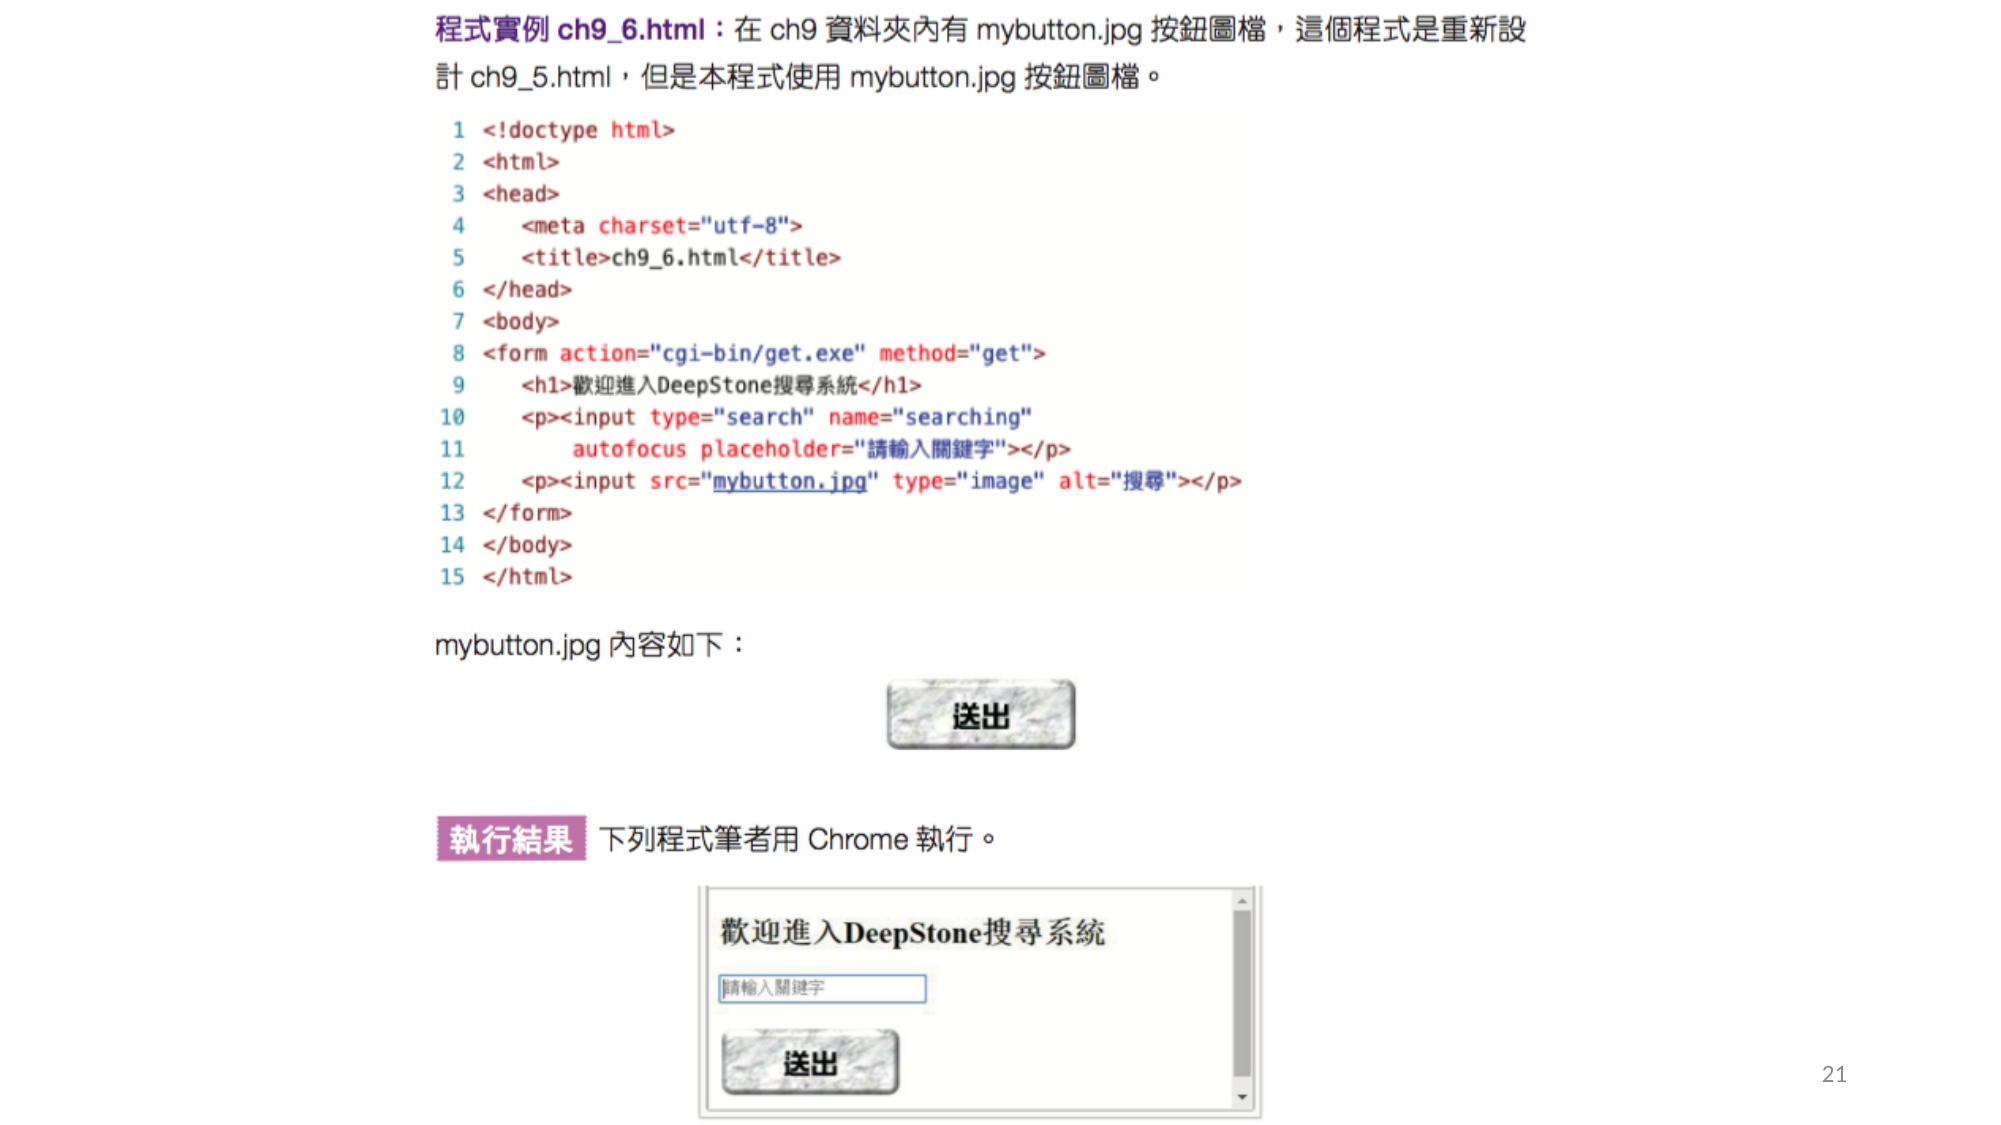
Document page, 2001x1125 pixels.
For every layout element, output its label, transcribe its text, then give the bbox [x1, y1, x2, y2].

picture [372, 0, 1626, 1125]
slide_number 21 [1626, 1042, 1863, 1103]
